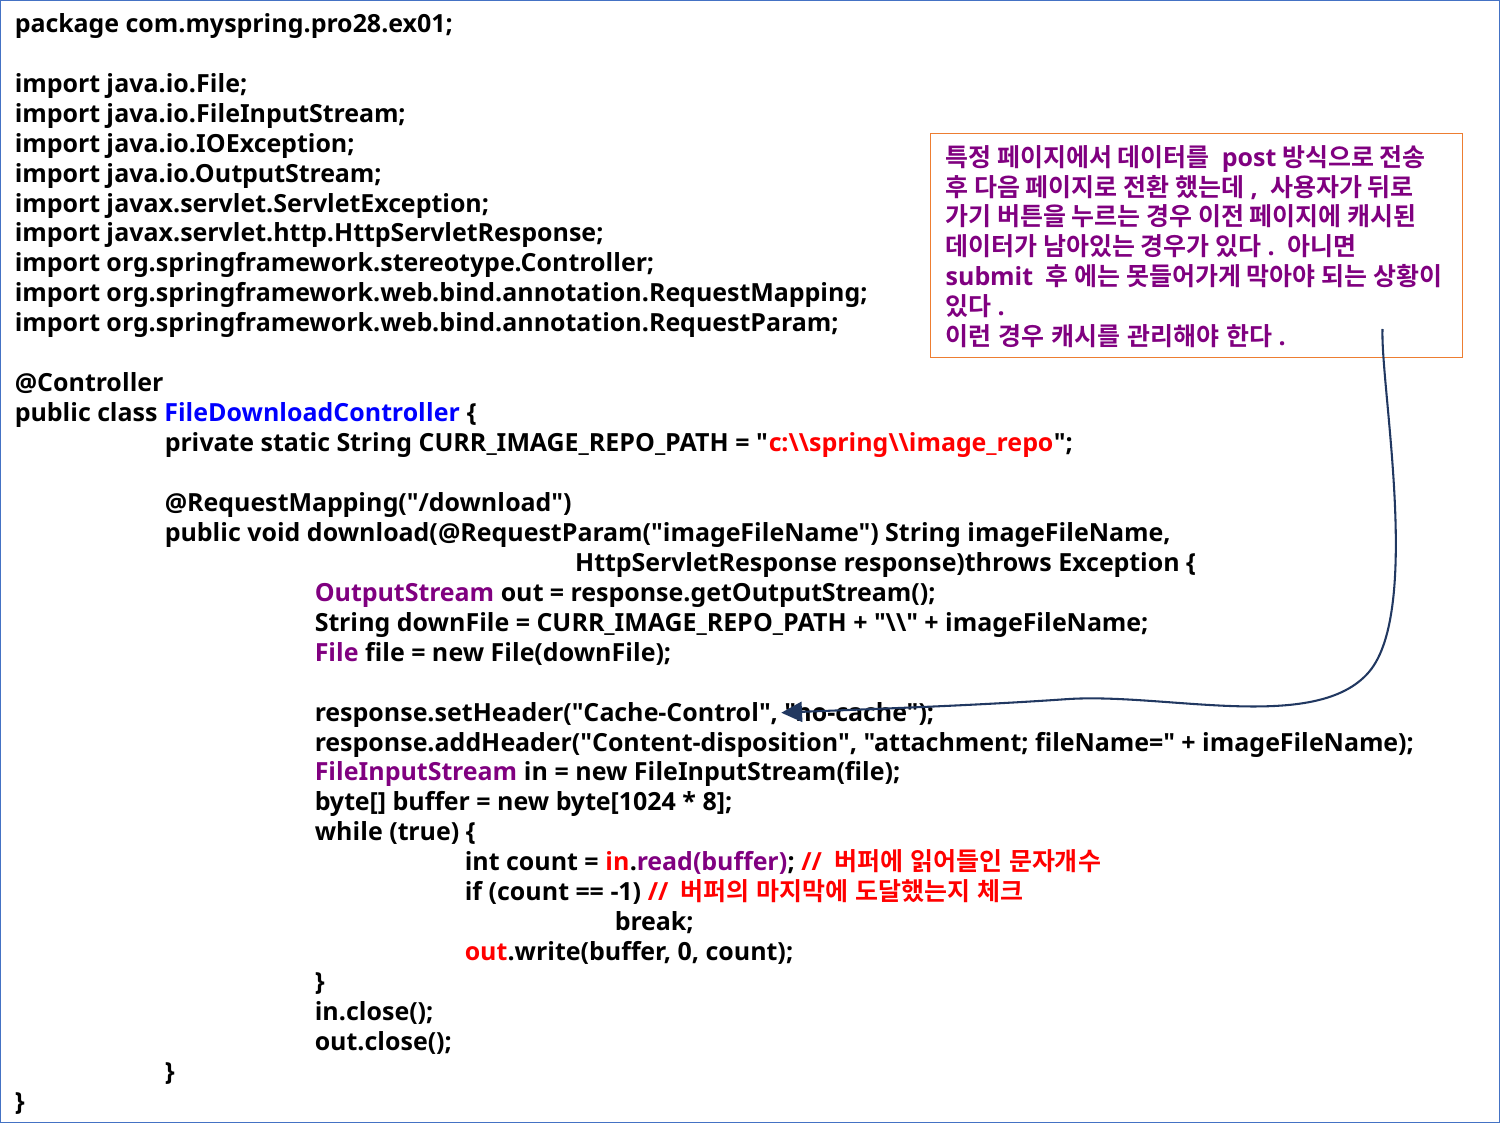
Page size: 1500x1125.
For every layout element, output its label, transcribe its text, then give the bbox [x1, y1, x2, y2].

text_box 특정 페이지에서 데이터를 post방식으로 전송 후 다음 페이지로 전환 했는데, 사용자가 뒤로 가기 버튼을 누르는 경우 이전 페이지에 캐시된 데이터가 남아있는 경우가 있다. 아니면 submit 후 에는 못들어가게 막아야 되는 상황이 있다. 이런 경우 캐시를 관리해야 한다. [930, 133, 1463, 358]
text_box package com.myspring.pro28.ex01; import java.io.File; import java.io.FileInputStream; import java.io.IOException; import java.io.OutputStream; import javax.servlet.ServletException; import javax.servlet.http.HttpServletResponse; import org.springframework.stereotype.Controller; import org.springframework.web.bind.annotation.RequestMapping; import org.springframework.web.bind.annotation.RequestParam; @Controller public class FileDownloadController { private static String CURR_IMAGE_REPO_PATH = "c:\\spring\\image_repo"; @RequestMapping("/download") public void download(@RequestParam("imageFileName") String imageFileName, HttpServletResponse response)throws Exception { OutputStream out = response.getOutputStream(); String downFile = CURR_IMAGE_REPO_PATH + "\\" + imageFileName; File file = new File(downFile); response.setHeader("Cache-Control", "no-cache"); response.addHeader("Content-disposition", "attachment; fileName=" + imageFileName); FileInputStream in = new FileInputStream(file); byte[] buffer = new byte[1024 * 8]; while (true) { int count = in.read(buffer); // 버퍼에 읽어들인 문자개수 if (count == -1) // 버퍼의 마지막에 도달했는지 체크 break; out.write(buffer, 0, count); } in.close(); out.close(); } } [0, 0, 1500, 1123]
text_box [781, 328, 1397, 723]
